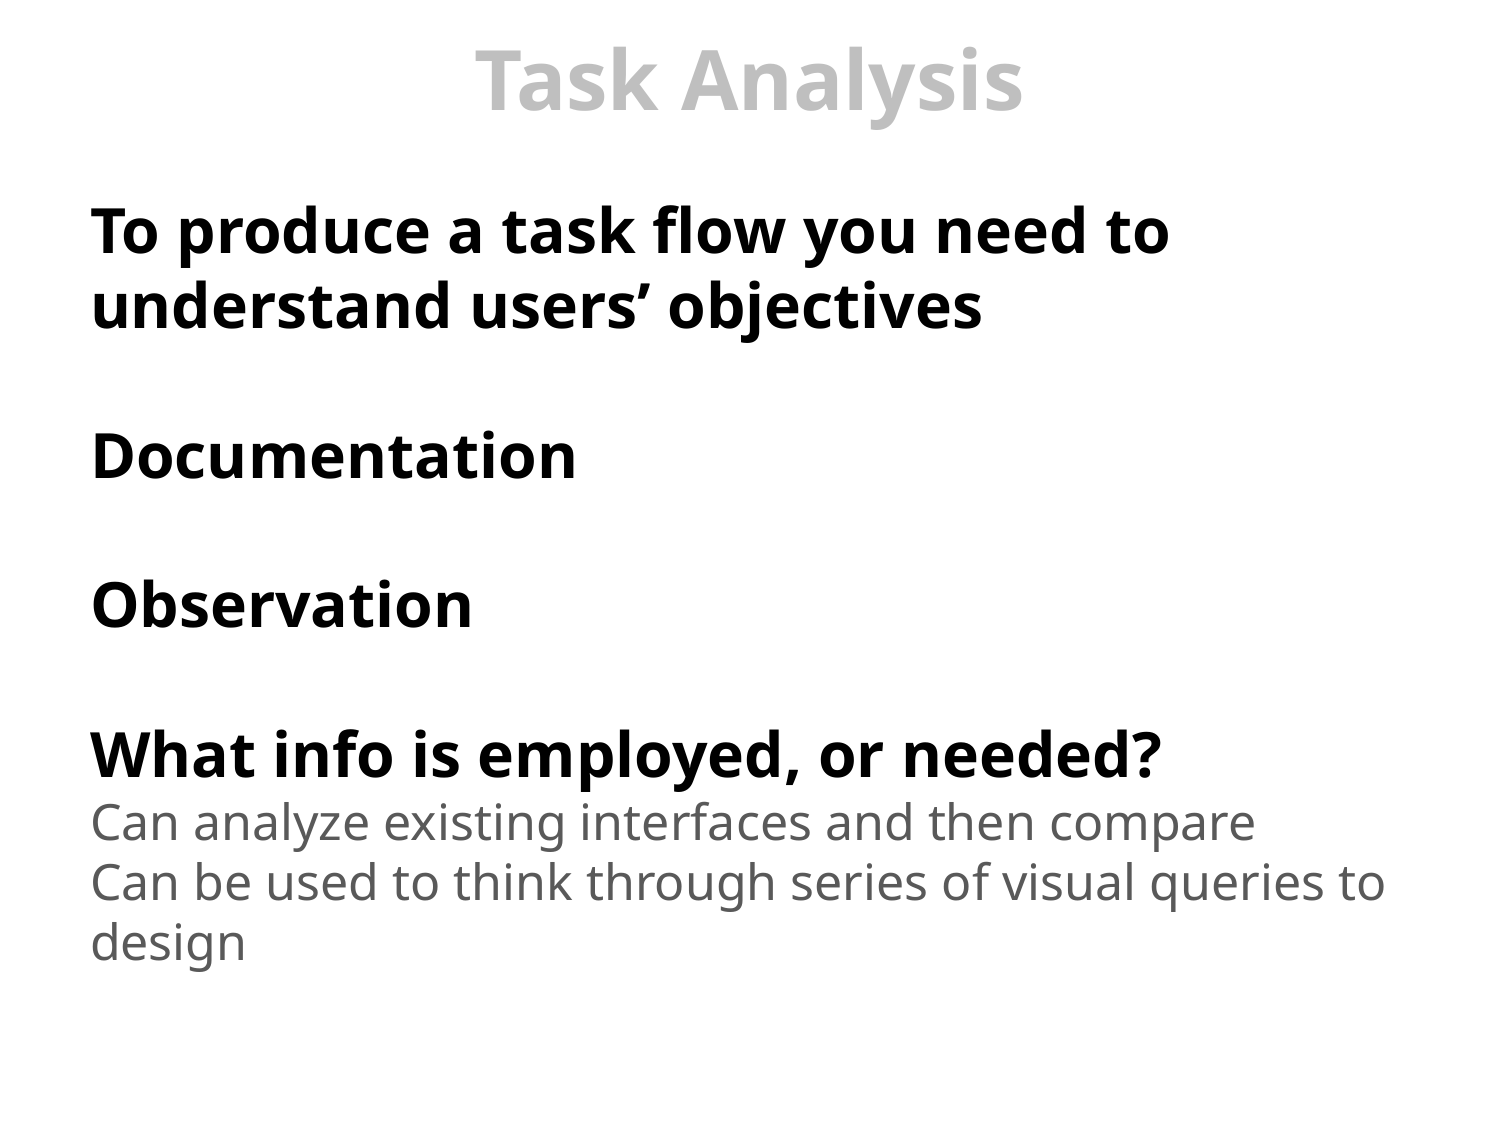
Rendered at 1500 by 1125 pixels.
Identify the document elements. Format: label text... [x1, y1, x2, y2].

title Task Analysis [75, 15, 1425, 138]
list To produce a task flow you need to understand users’ objectives Documentation Observation What info is employed, or needed? Can analyze existing interfaces and then compare Can be used to think through series of visual queries to design [75, 183, 1425, 1000]
